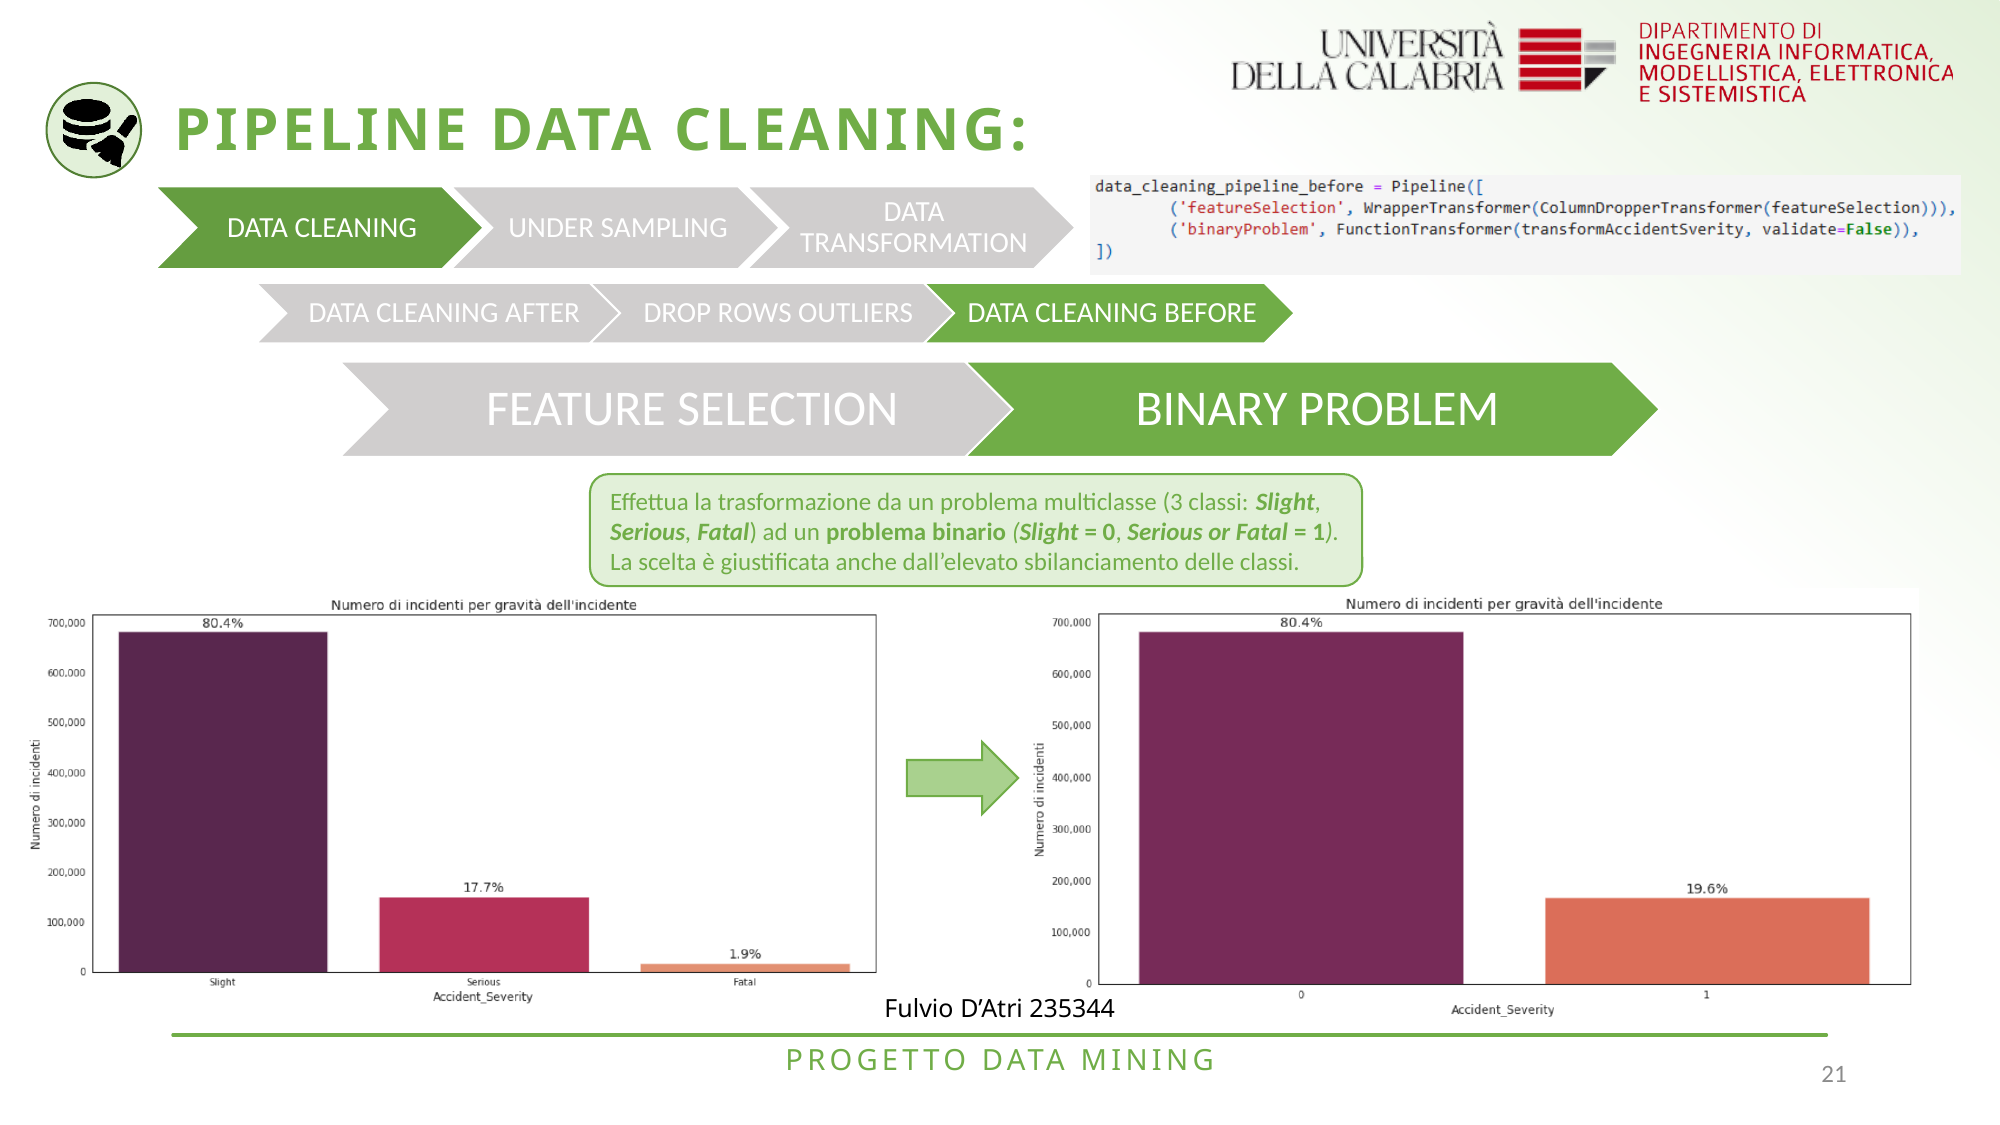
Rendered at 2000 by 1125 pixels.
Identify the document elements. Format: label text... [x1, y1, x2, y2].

text_box Effettua la trasformazione da un problema multiclasse (3 classi: Slight, Serious, Fatal) ad un problema binario (Slight = 0, Serious or Fatal = 1). La scelta è giustificata anche dall’elevato sbilanciamento delle classi. [588, 473, 1364, 588]
slide_number 21 [1412, 1042, 1862, 1103]
picture [23, 595, 887, 1008]
text_box Progetto data mining [640, 1036, 1359, 1118]
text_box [338, 361, 1661, 457]
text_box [46, 82, 141, 178]
text_box [905, 739, 1020, 817]
picture [1224, 8, 1953, 107]
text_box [255, 282, 1295, 344]
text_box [154, 186, 1076, 270]
text_box PIPELINE DATA CLEANING: [154, 90, 1065, 186]
picture [1023, 588, 1919, 1024]
text_box Fulvio D’Atri 235344 [858, 975, 1142, 1033]
picture [1090, 175, 1961, 275]
